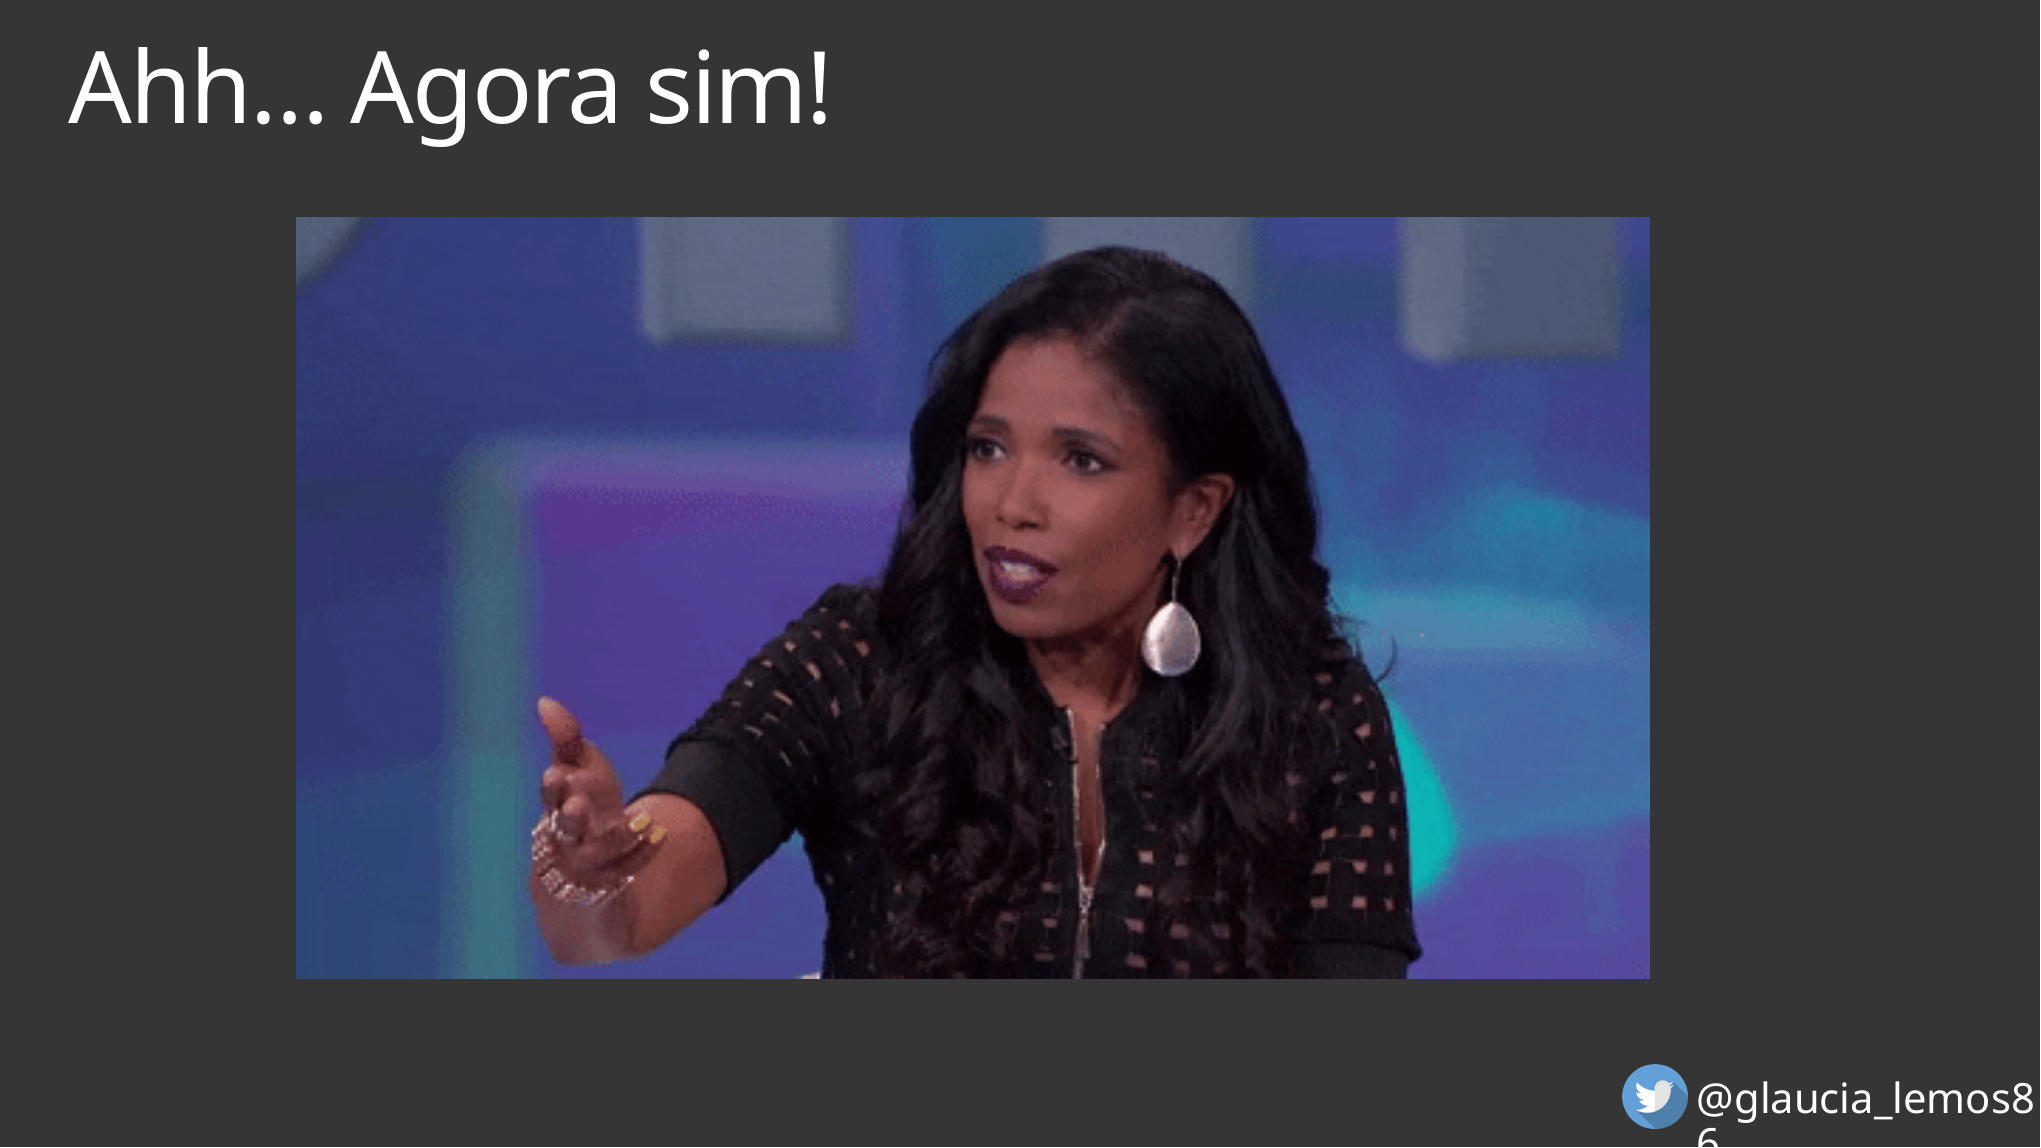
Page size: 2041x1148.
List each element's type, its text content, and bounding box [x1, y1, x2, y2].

title Ahh… Agora sim! [45, 21, 1996, 173]
text_box @glaucia_lemos86 [1666, 1053, 2041, 1148]
picture [295, 217, 1650, 980]
picture [1619, 1060, 1691, 1132]
